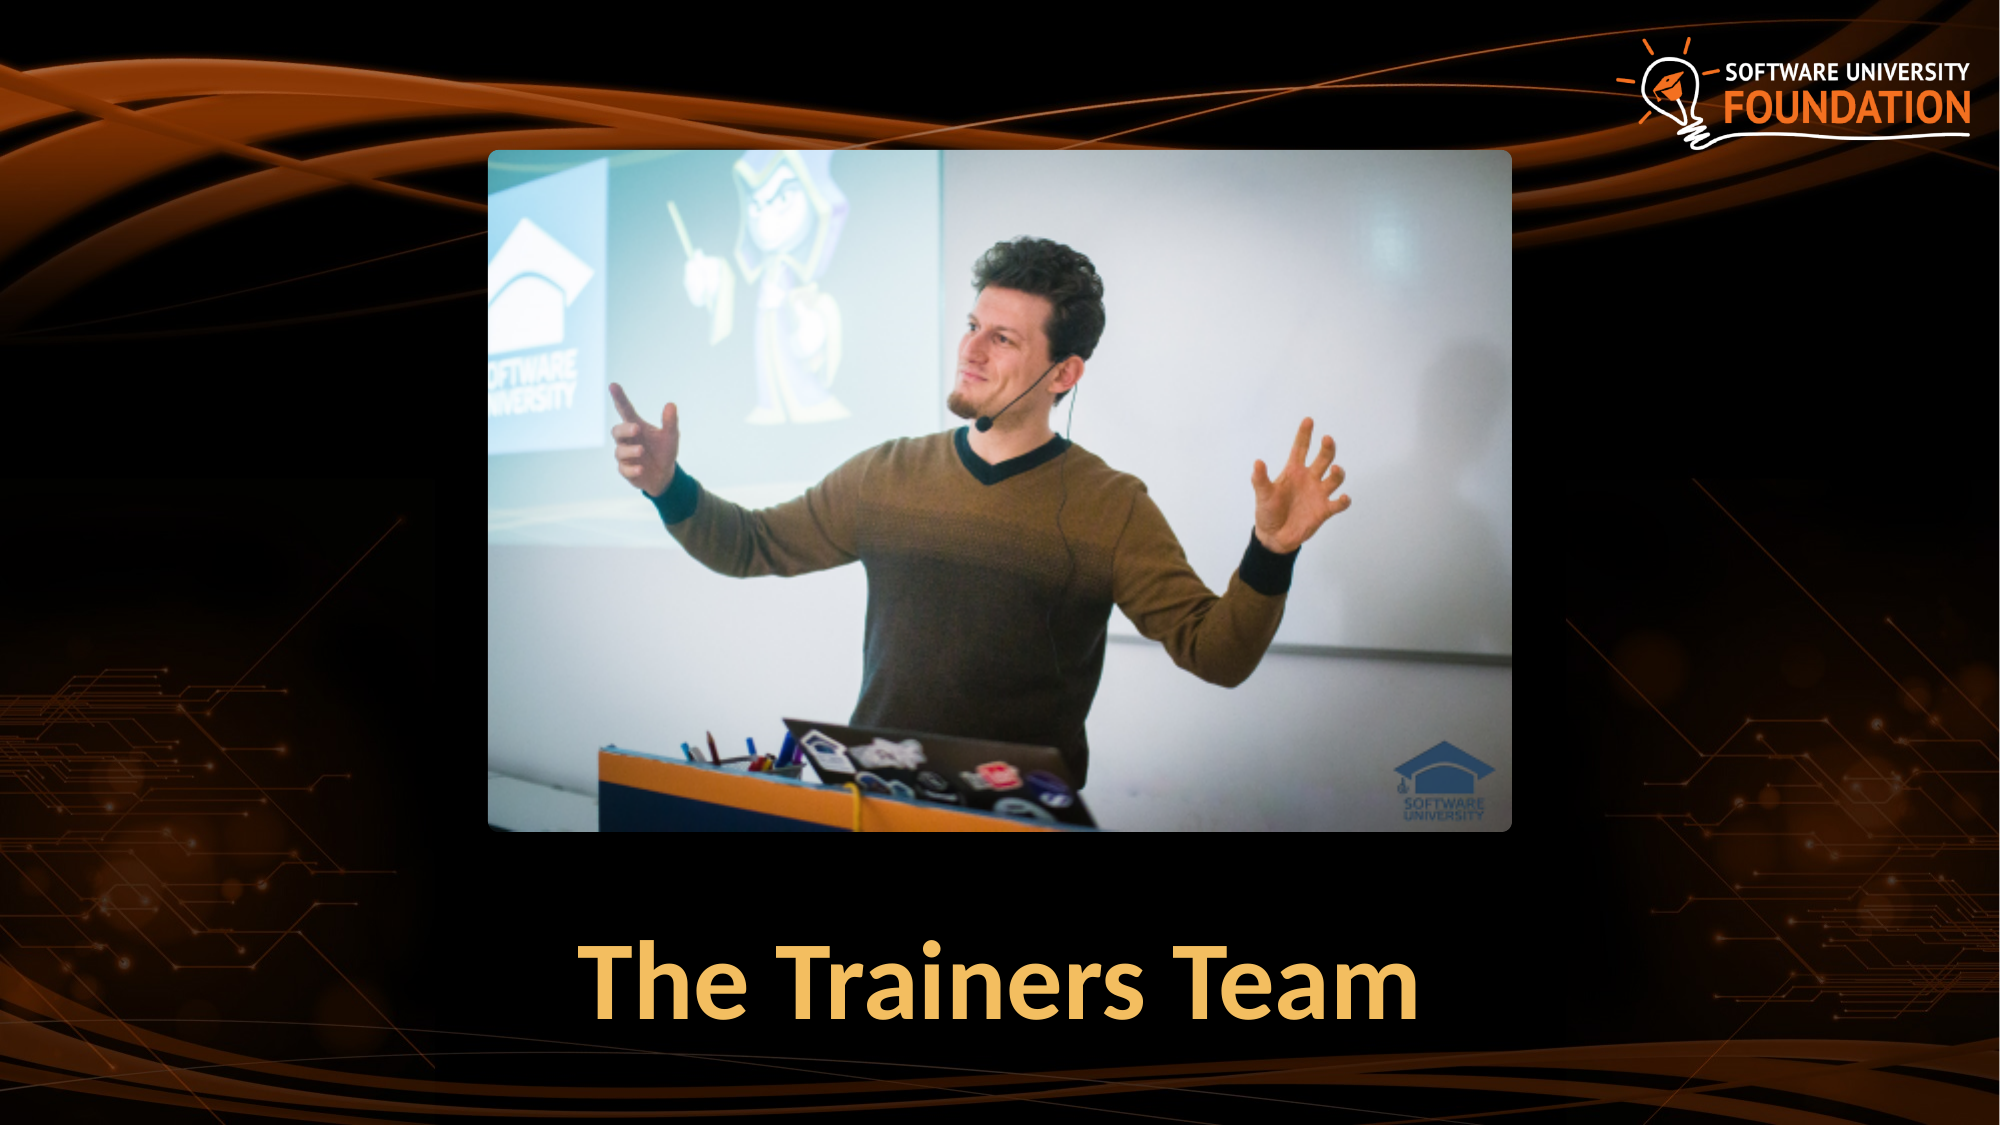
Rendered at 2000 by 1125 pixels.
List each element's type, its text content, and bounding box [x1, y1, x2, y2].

picture [0, 0, 2000, 1125]
title The Trainers Team [266, 915, 1734, 1050]
